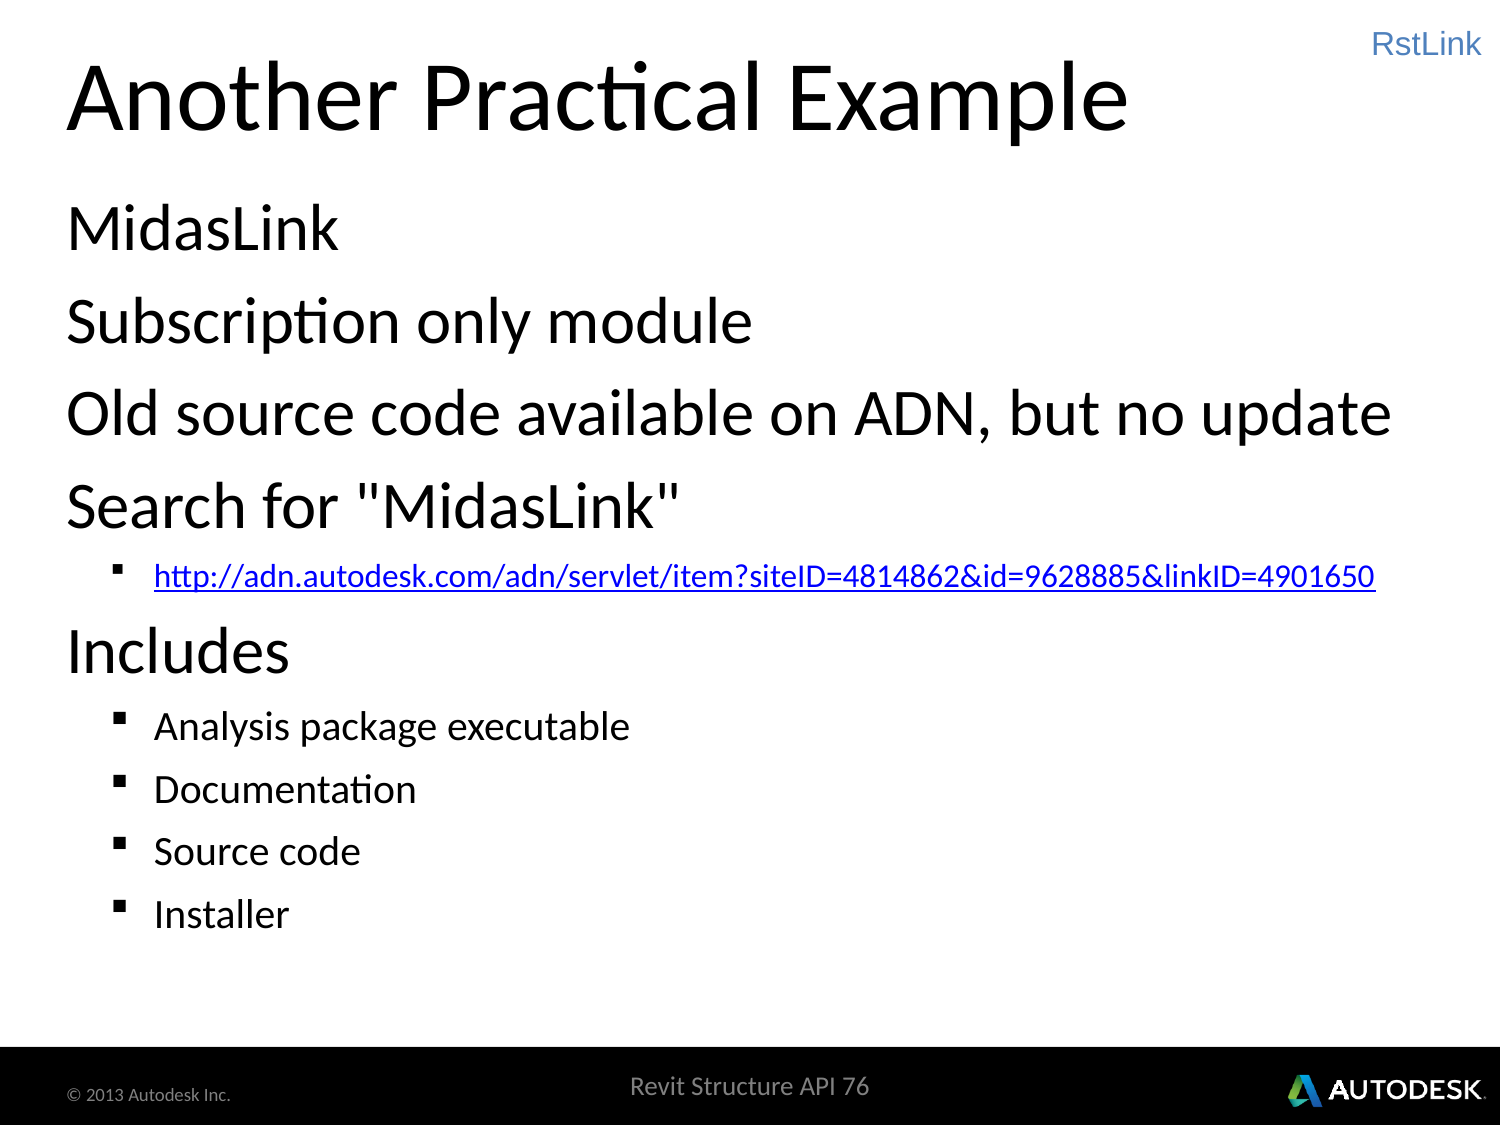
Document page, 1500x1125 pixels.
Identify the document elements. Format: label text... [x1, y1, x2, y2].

picture [0, 1046, 1500, 1125]
list MidasLink Subscription only module Old source code available on ADN, but no update Search for "MidasLink" http://adn.autodesk.com/adn/servlet/item?siteID=4814862&id=9628885&linkID=4901650 Includes Analysis package executable Documentation Source code Installer [51, 176, 1420, 1024]
title Another Practical Example [51, 23, 1418, 144]
text_box RstLink [1151, 22, 1483, 63]
